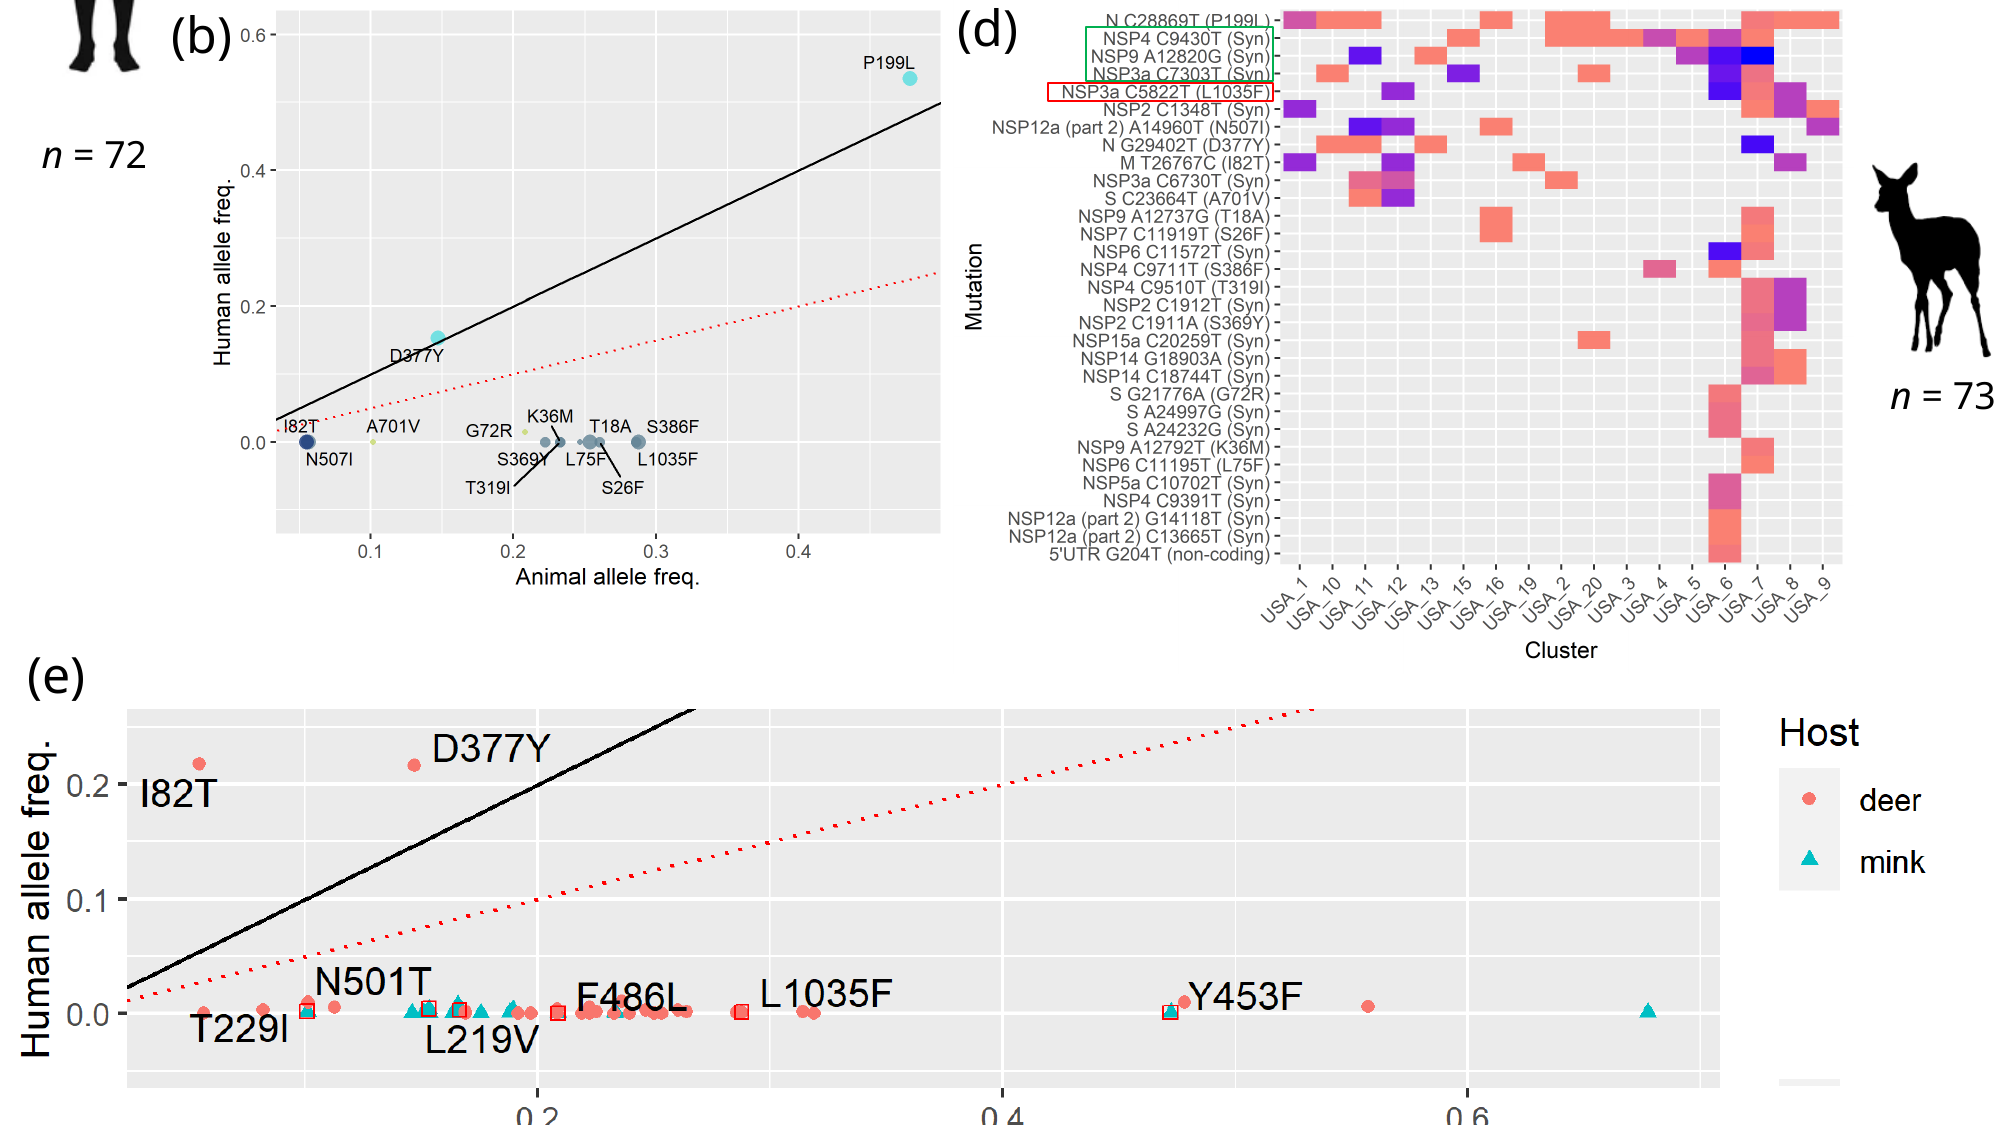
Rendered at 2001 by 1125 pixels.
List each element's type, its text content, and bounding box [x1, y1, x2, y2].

picture [1861, 153, 2000, 365]
picture [953, 0, 1854, 674]
text_box n = 73 [1875, 365, 2000, 425]
text_box (b) [191, 0, 201, 71]
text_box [26, 0, 191, 184]
text_box (e) [12, 635, 132, 690]
text_box [0, 0, 2000, 690]
picture [0, 690, 2000, 1125]
picture [201, 0, 952, 600]
